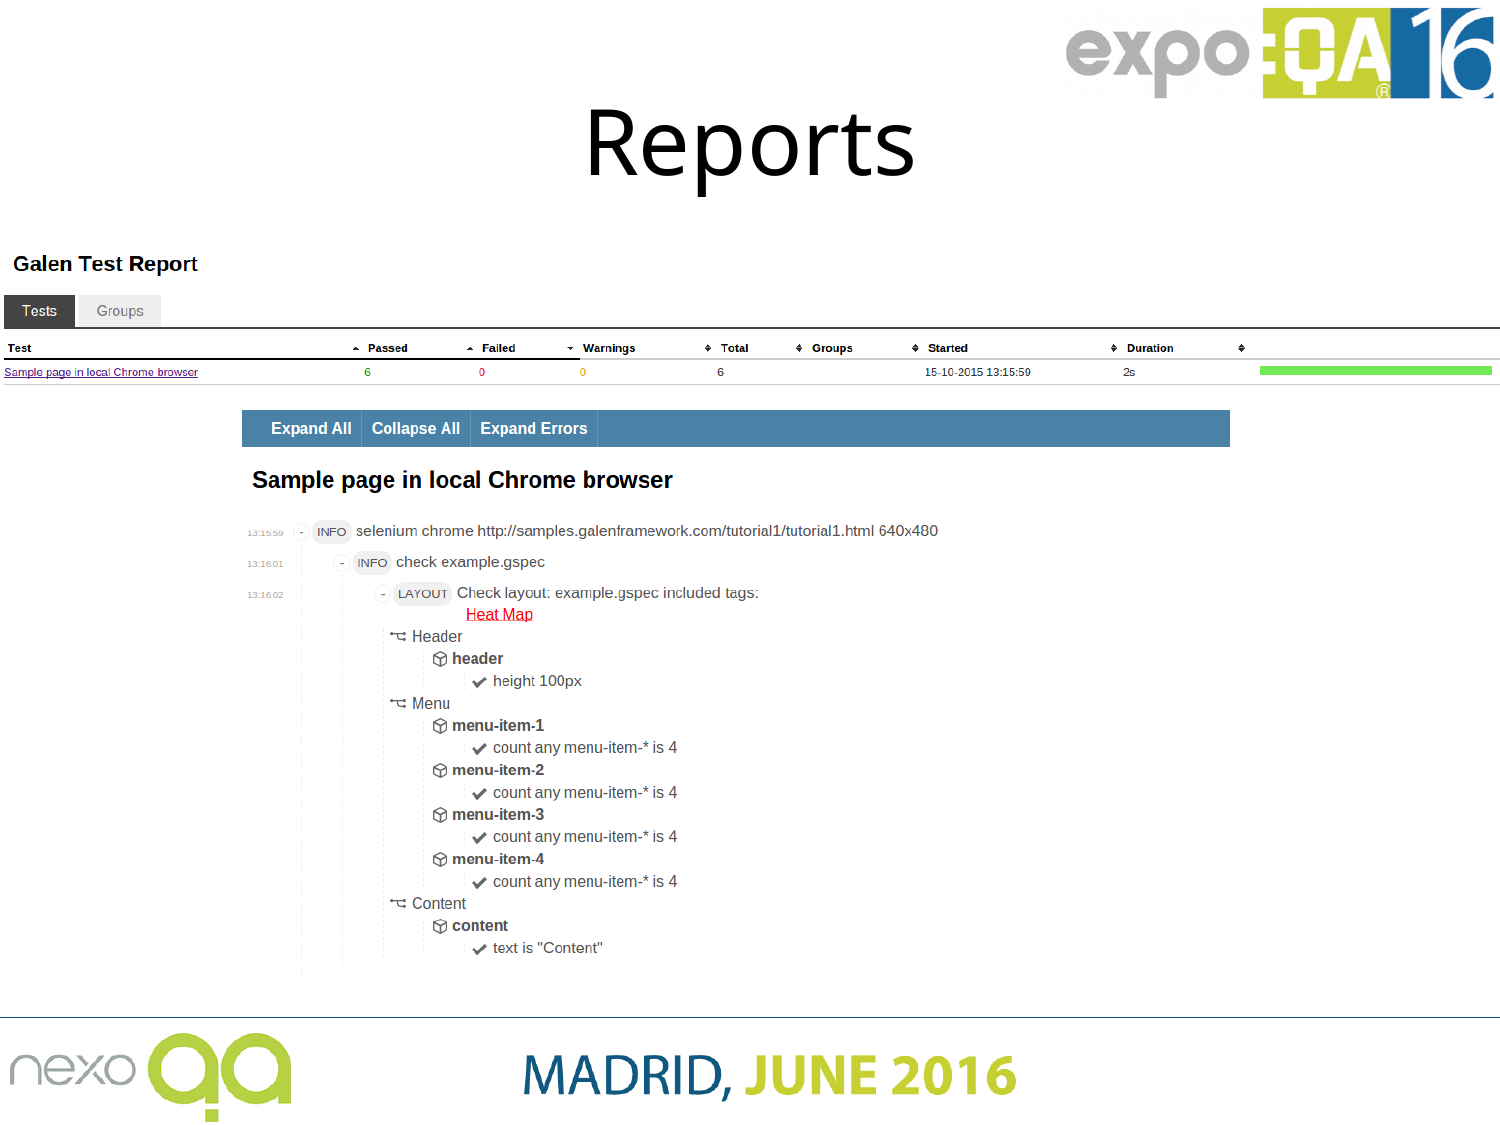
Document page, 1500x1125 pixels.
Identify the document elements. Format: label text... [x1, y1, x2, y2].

picture [0, 243, 1500, 401]
picture [241, 410, 1230, 981]
picture [1064, 6, 1494, 99]
picture [514, 1046, 1021, 1103]
picture [10, 1033, 291, 1122]
title Reports [75, 45, 1425, 233]
